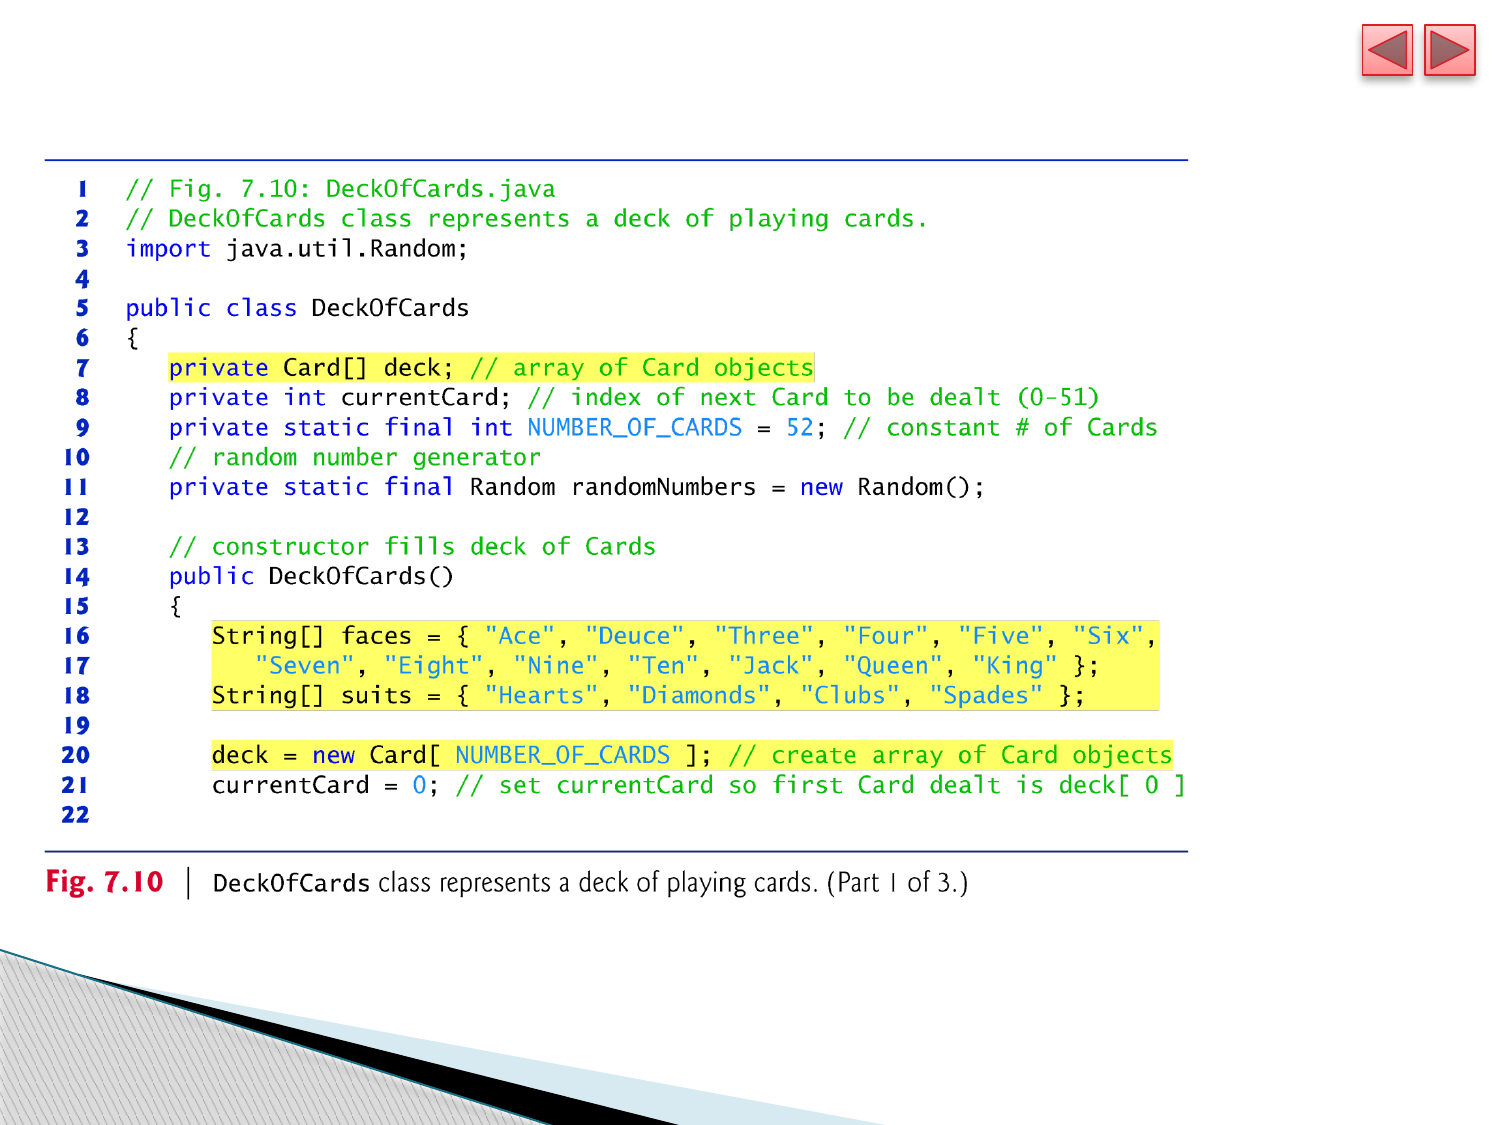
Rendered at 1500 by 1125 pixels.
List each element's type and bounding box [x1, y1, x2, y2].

picture [0, 106, 1500, 1018]
